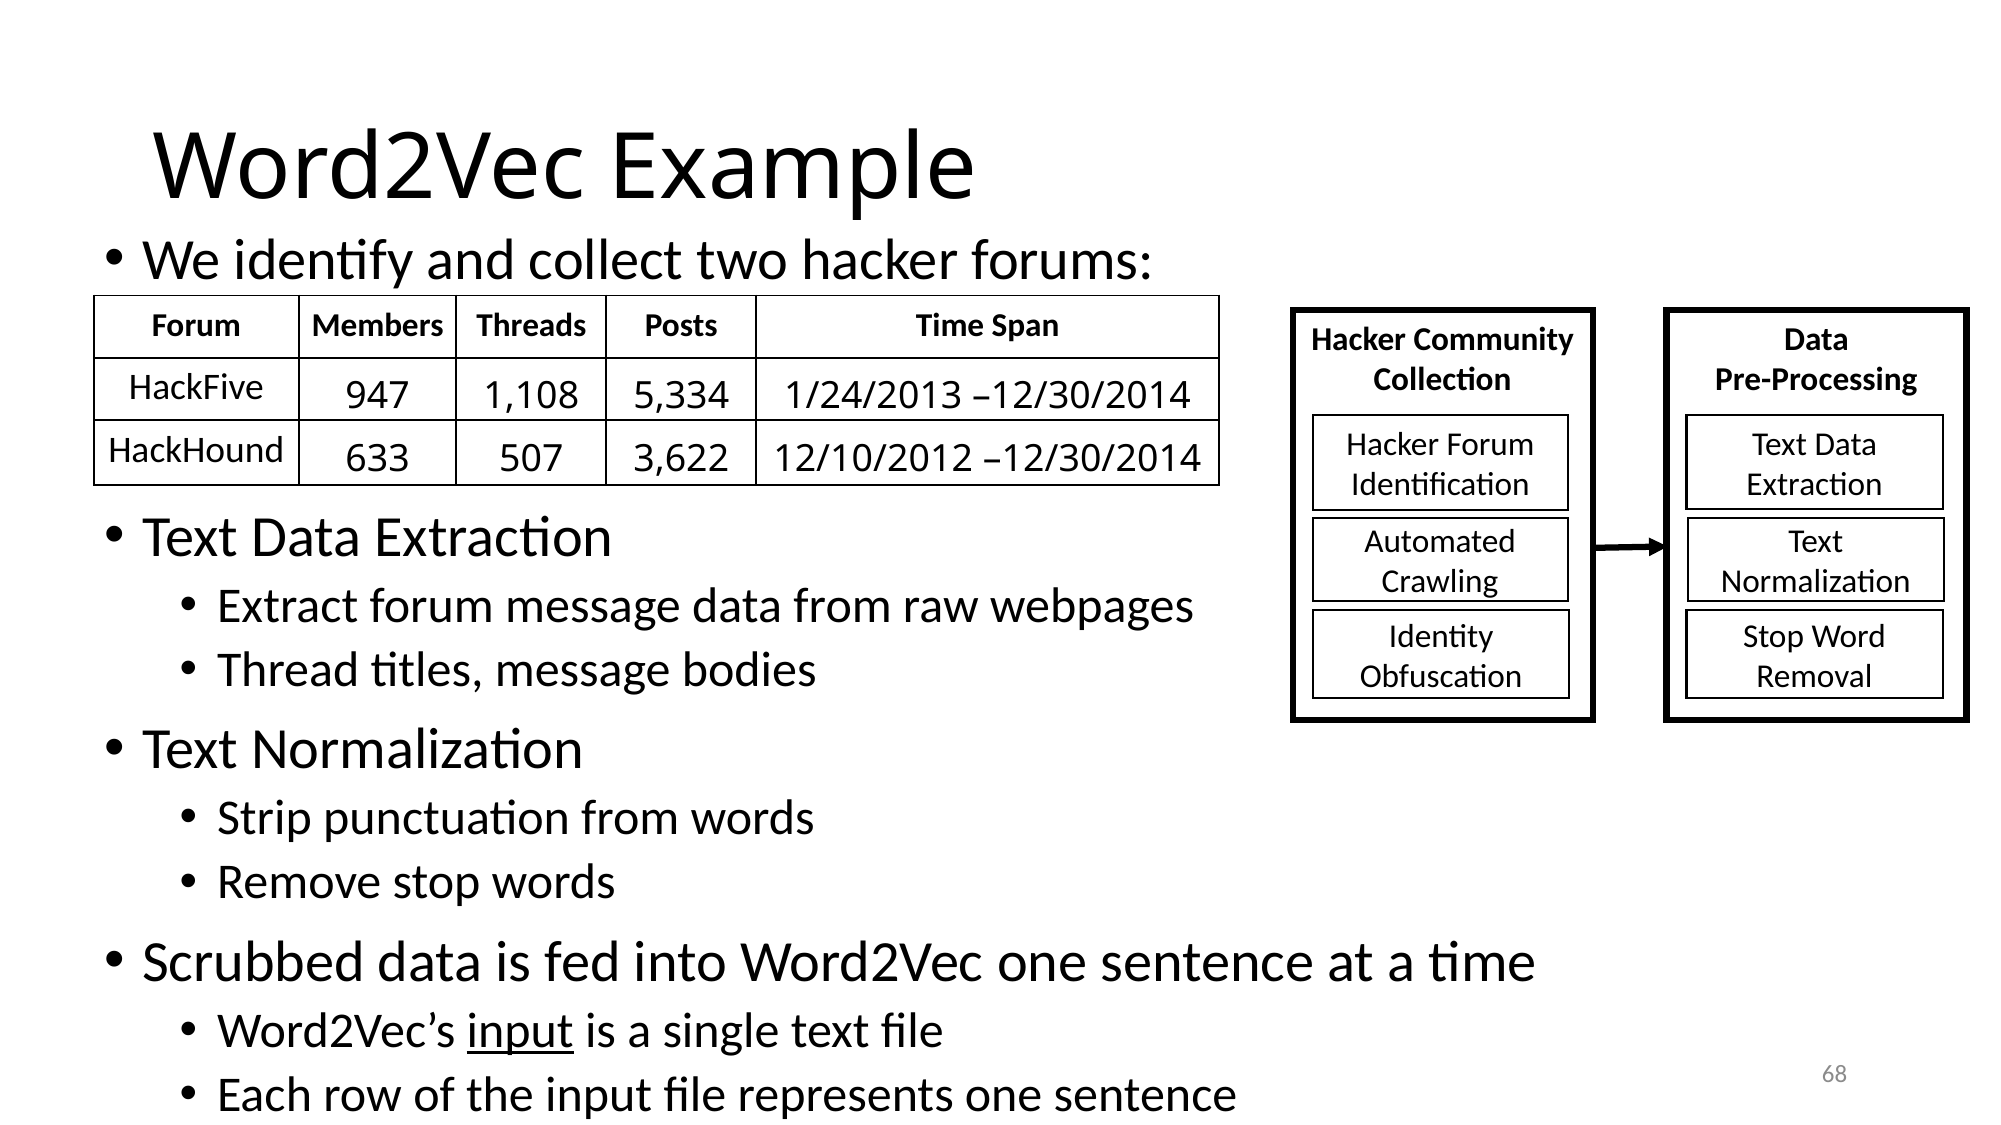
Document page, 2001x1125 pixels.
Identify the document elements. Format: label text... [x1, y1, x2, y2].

table_cell HackFive [95, 359, 298, 419]
list We identify and collect two hacker forums: Text Data Extraction Extract forum message data from raw webpages Thread titles, message bodies Text Normalization Strip punctuation from words Remove stop words Scrubbed data is fed into Word2Vec one sentence at a time Word2Vec’s input is a single text file Each row of the input file represents one sentence [89, 221, 1815, 936]
text_box Text Data Extraction [1685, 414, 1944, 510]
text_box Hacker Forum Identification [1312, 414, 1569, 511]
table_cell 3,622 [607, 421, 755, 484]
table_cell 5,334 [607, 359, 755, 419]
table_header Members [300, 296, 455, 357]
text_box Text Normalization [1687, 517, 1945, 602]
text_box Data Pre-Processing [1665, 309, 1967, 721]
table_cell 1,108 [457, 359, 605, 419]
text_box Hacker Community Collection [1292, 309, 1594, 721]
text_box Identity Obfuscation [1312, 609, 1570, 699]
table_cell 1/24/2013 –12/30/2014 [757, 359, 1218, 419]
slide_number 68 [1412, 1042, 1863, 1103]
table_cell 507 [457, 421, 605, 484]
table_header Forum [95, 296, 298, 357]
title Word2Vec Example [137, 59, 1863, 278]
table_header Posts [607, 296, 755, 357]
table_cell HackHound [95, 421, 298, 484]
text_box Automated Crawling [1312, 517, 1569, 602]
table_cell 633 [300, 421, 455, 484]
table_header Time Span [757, 296, 1218, 357]
table_cell 12/10/2012 –12/30/2014 [757, 421, 1218, 484]
table_header Threads [457, 296, 605, 357]
table_cell 947 [300, 359, 455, 419]
text_box Stop Word Removal [1685, 609, 1944, 699]
